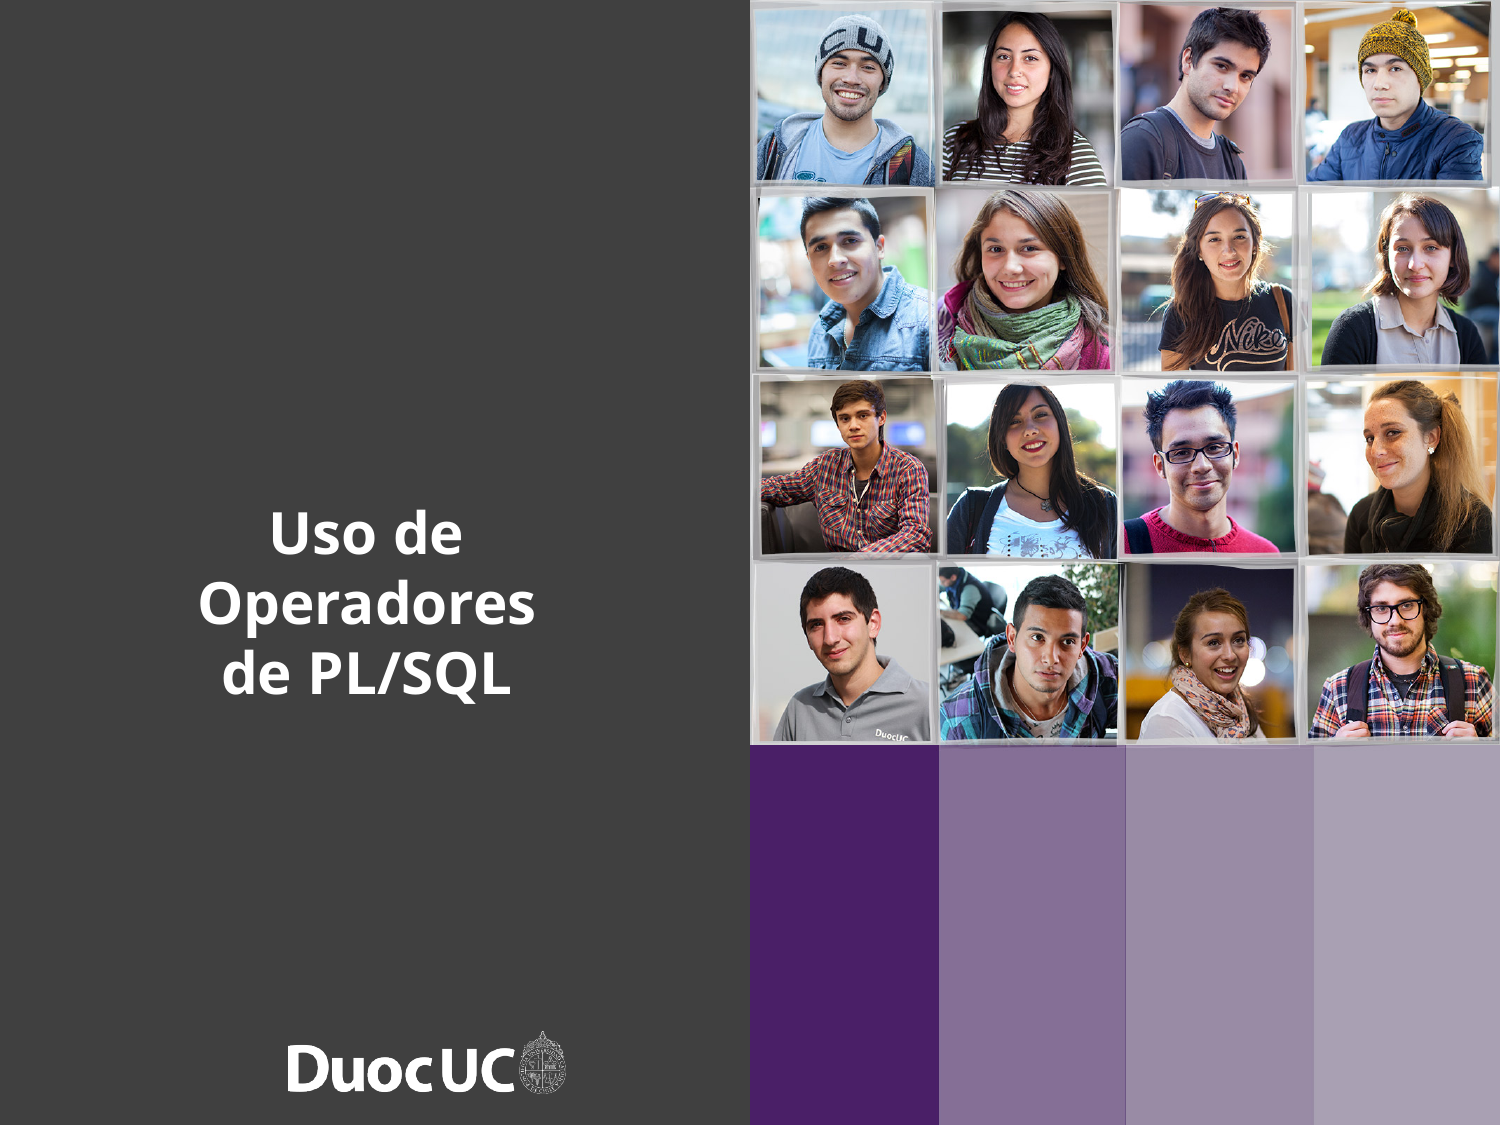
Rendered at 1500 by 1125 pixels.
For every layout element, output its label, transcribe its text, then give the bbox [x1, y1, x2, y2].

text_box Uso de Operadores de PL/SQL [143, 488, 591, 714]
picture [288, 1031, 566, 1094]
picture [750, 0, 1500, 1125]
